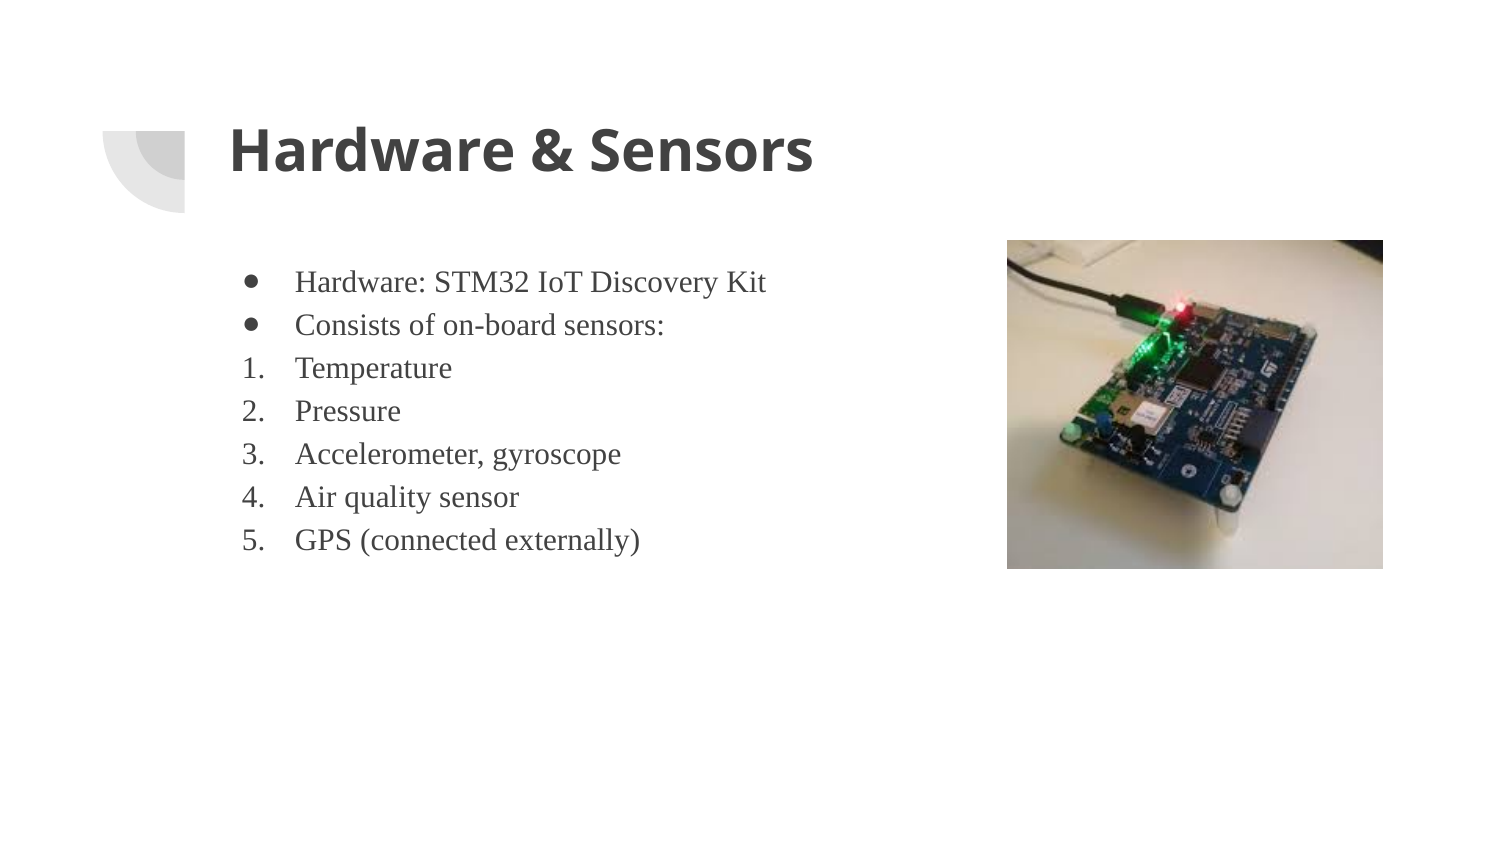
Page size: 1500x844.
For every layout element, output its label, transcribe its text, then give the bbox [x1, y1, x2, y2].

list Hardware: STM32 IoT Discovery Kit Consists of on-board sensors: Temperature Pressure Accelerometer, gyroscope Air quality sensor GPS (connected externally) [205, 240, 1359, 658]
picture [1006, 239, 1383, 569]
title Hardware & Sensors [213, 98, 1368, 240]
